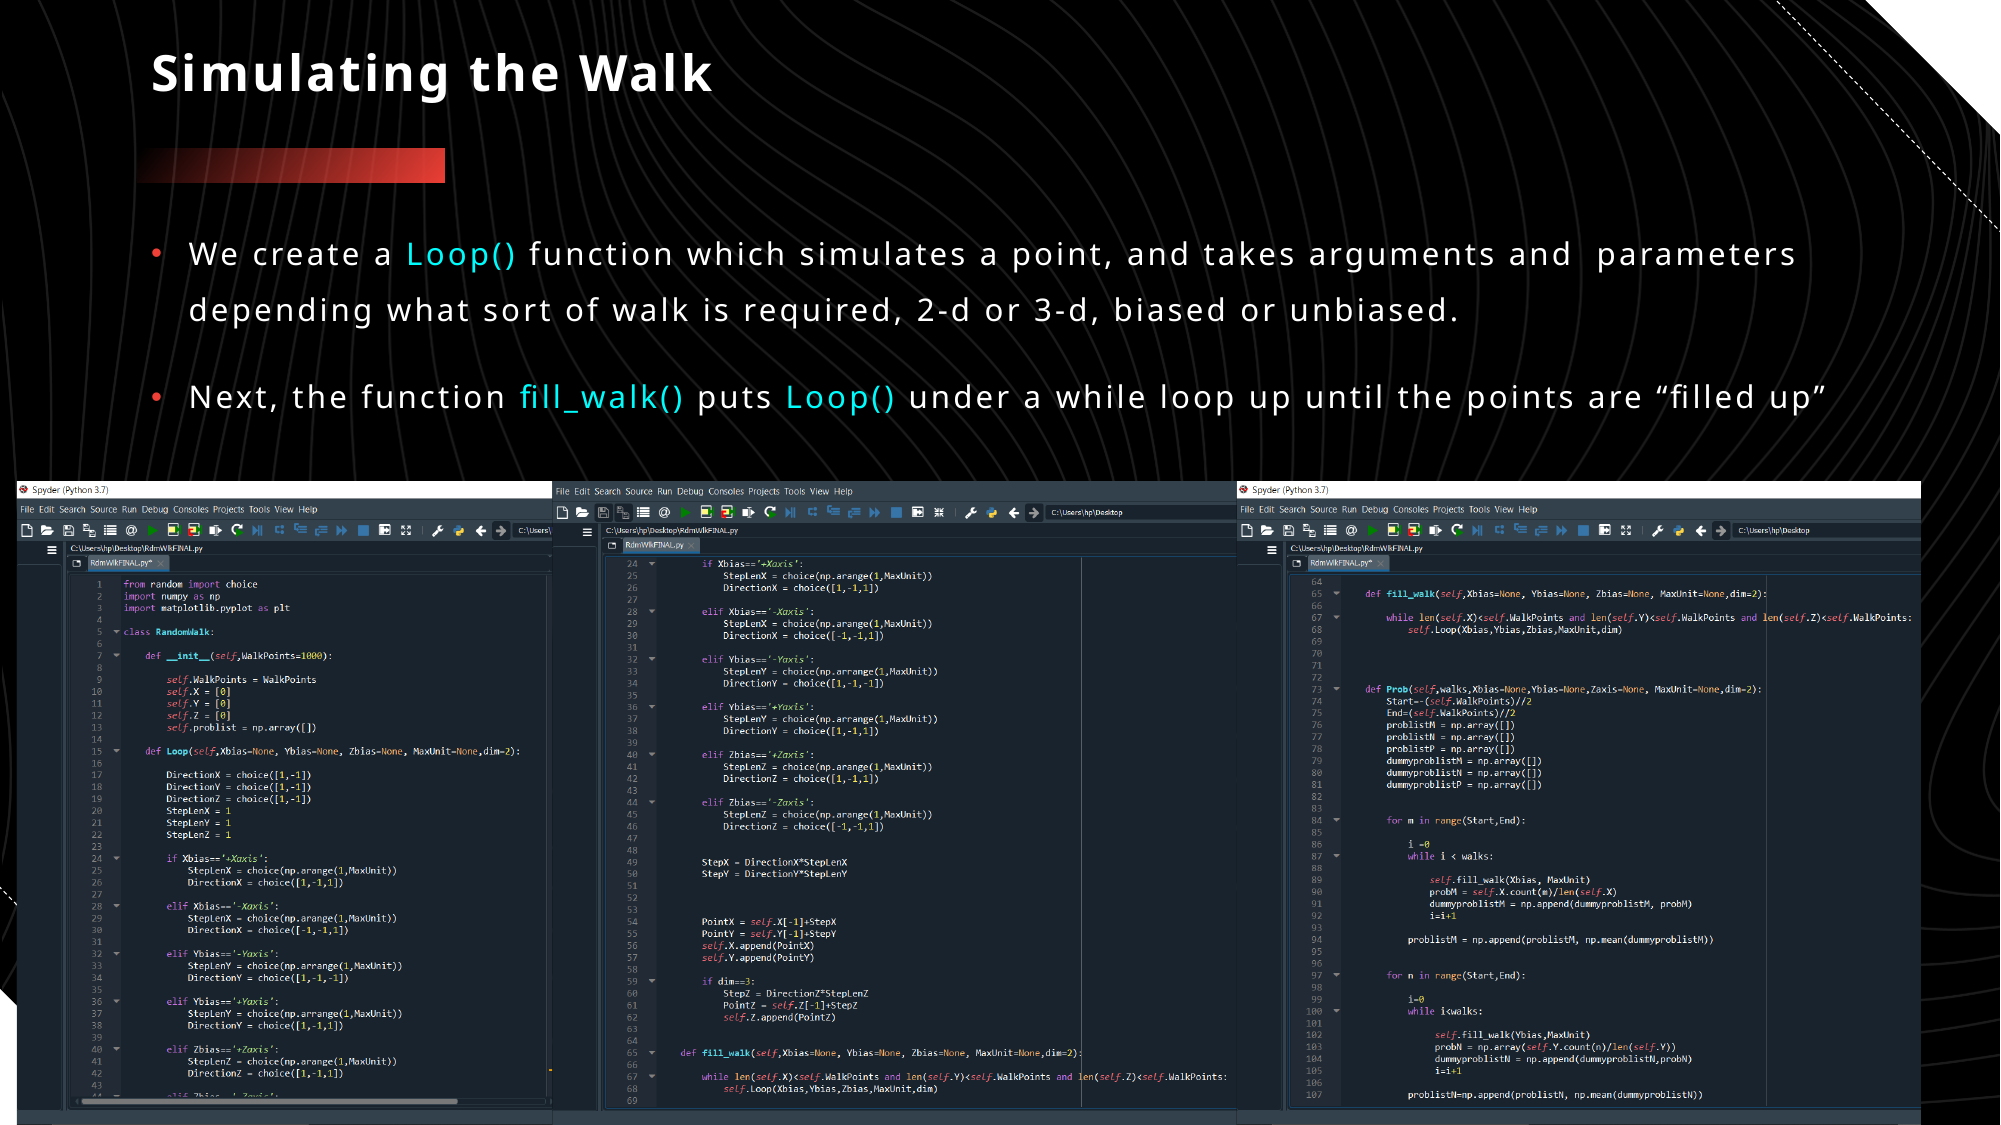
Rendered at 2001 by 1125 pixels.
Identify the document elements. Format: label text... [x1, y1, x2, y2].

picture [16, 481, 1921, 1125]
title Simulating the Walk [136, 27, 1863, 124]
list We create a Loop() function which simulates a point, and takes arguments and parameters depending what sort of walk is required, 2-d or 3-d, biased or unbiased. Next, the function fill_walk() puts Loop() under a while loop up until the points are “filled up” [136, 207, 1864, 481]
